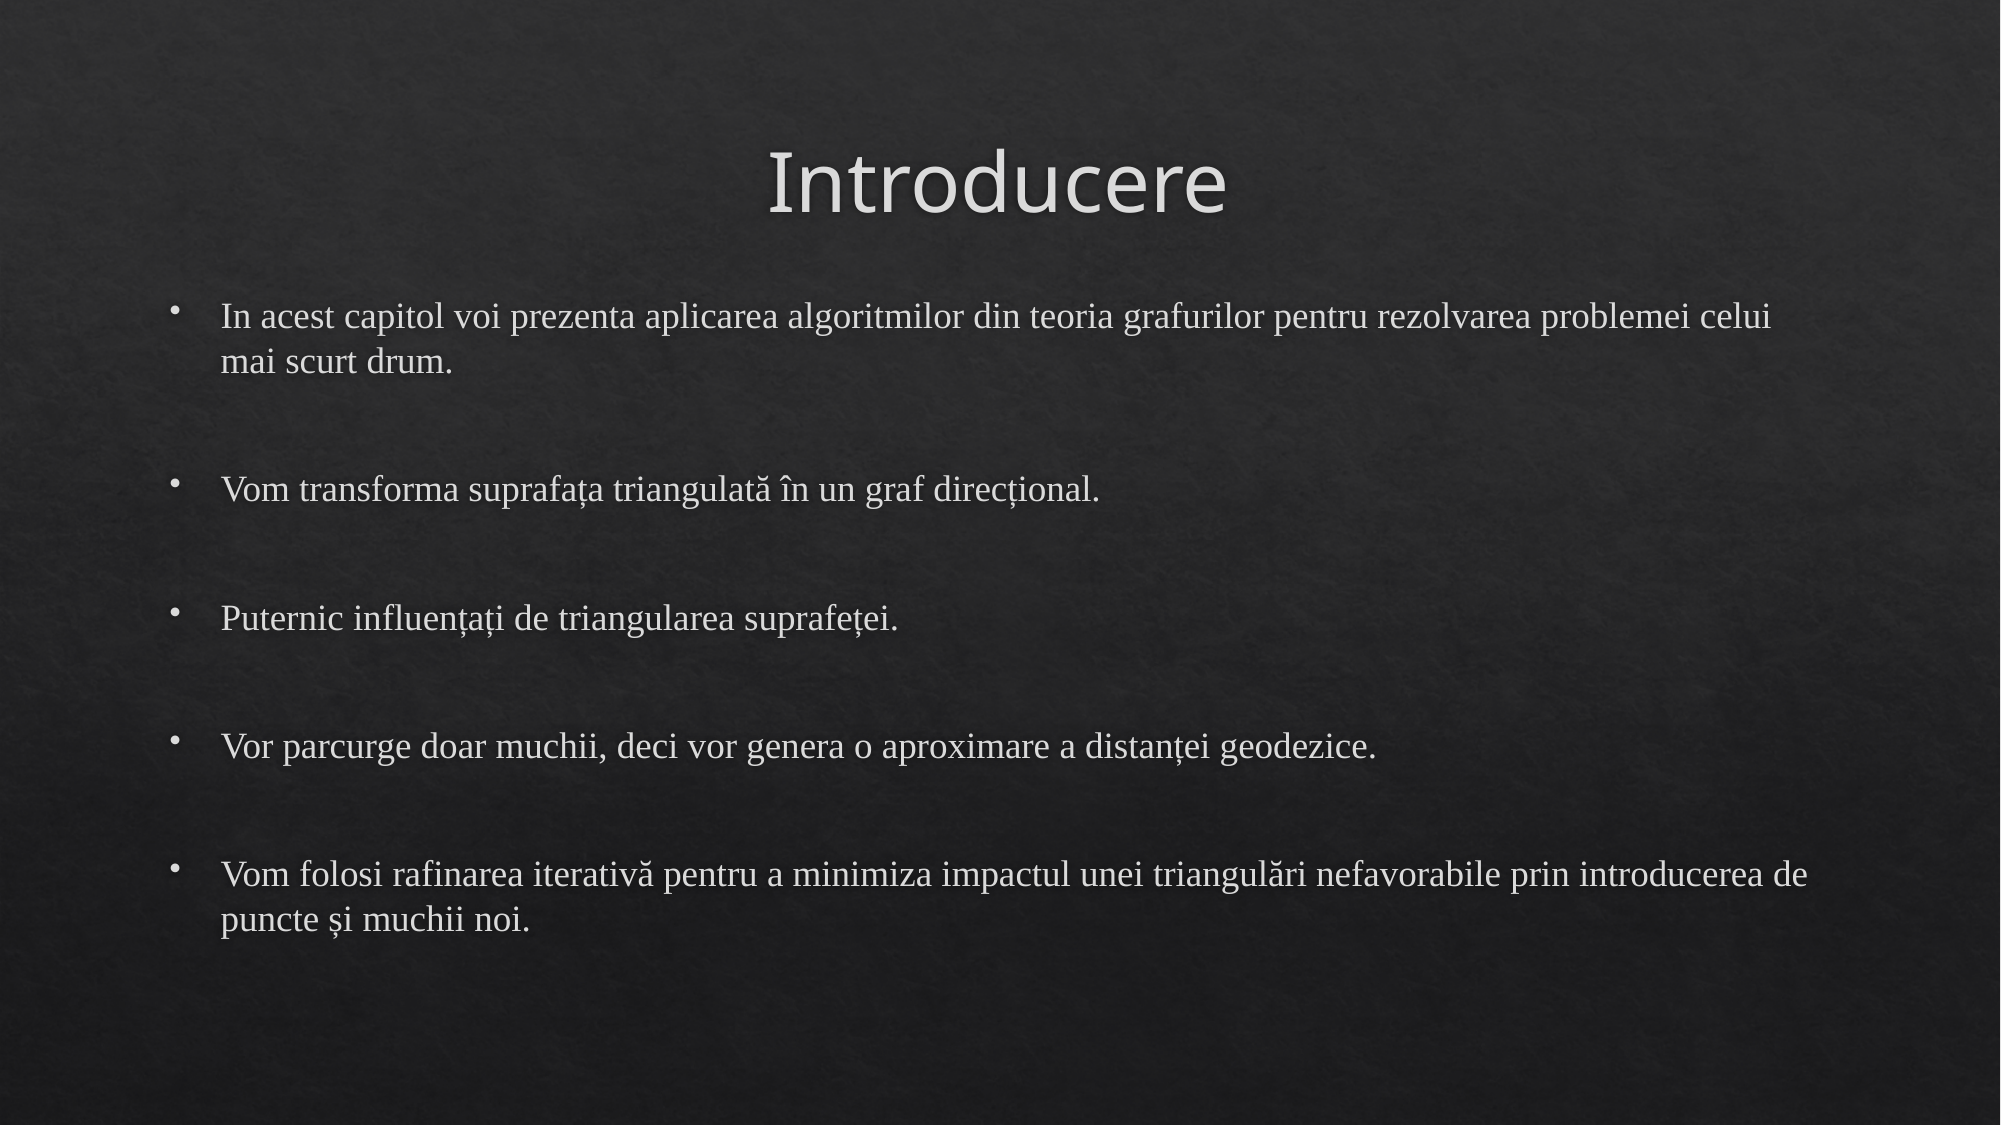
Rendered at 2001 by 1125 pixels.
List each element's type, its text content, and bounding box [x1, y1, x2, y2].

list In acest capitol voi prezenta aplicarea algoritmilor din teoria grafurilor pentru rezolvarea problemei celui mai scurt drum. Vom transforma suprafața triangulată în un graf direcțional. Puternic influențați de triangularea suprafeței. Vor parcurge doar muchii, deci vor genera o aproximare a distanței geodezice. Vom folosi rafinarea iterativă pentru a minimiza impactul unei triangulări nefavorabile prin introducerea de puncte și muchii noi. [149, 284, 1849, 950]
title Introducere [149, 99, 1849, 260]
